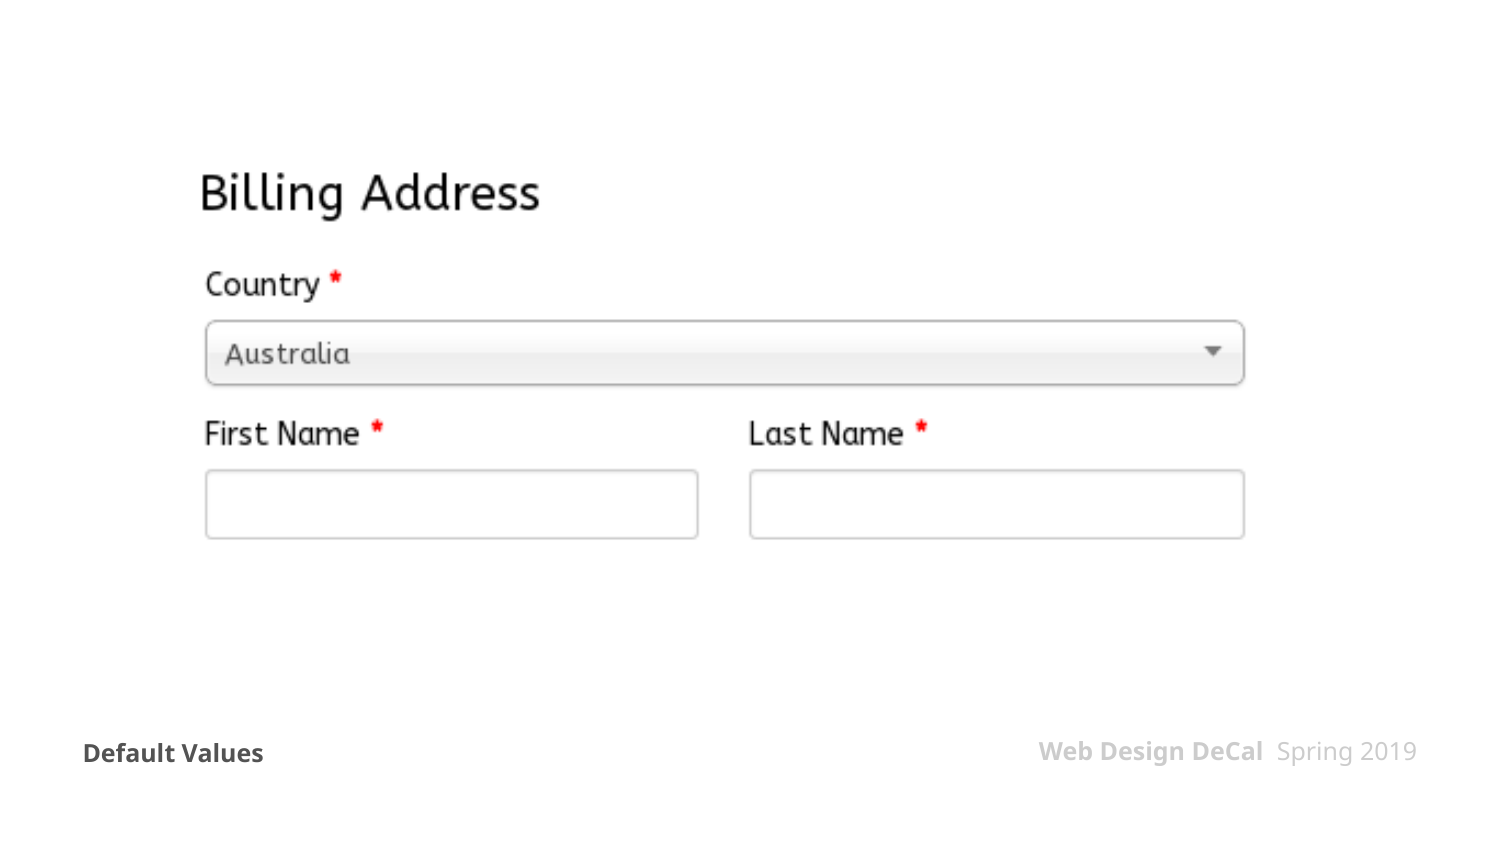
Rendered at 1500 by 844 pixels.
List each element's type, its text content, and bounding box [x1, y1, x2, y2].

list Default Values [82, 731, 968, 770]
picture [163, 125, 1351, 563]
